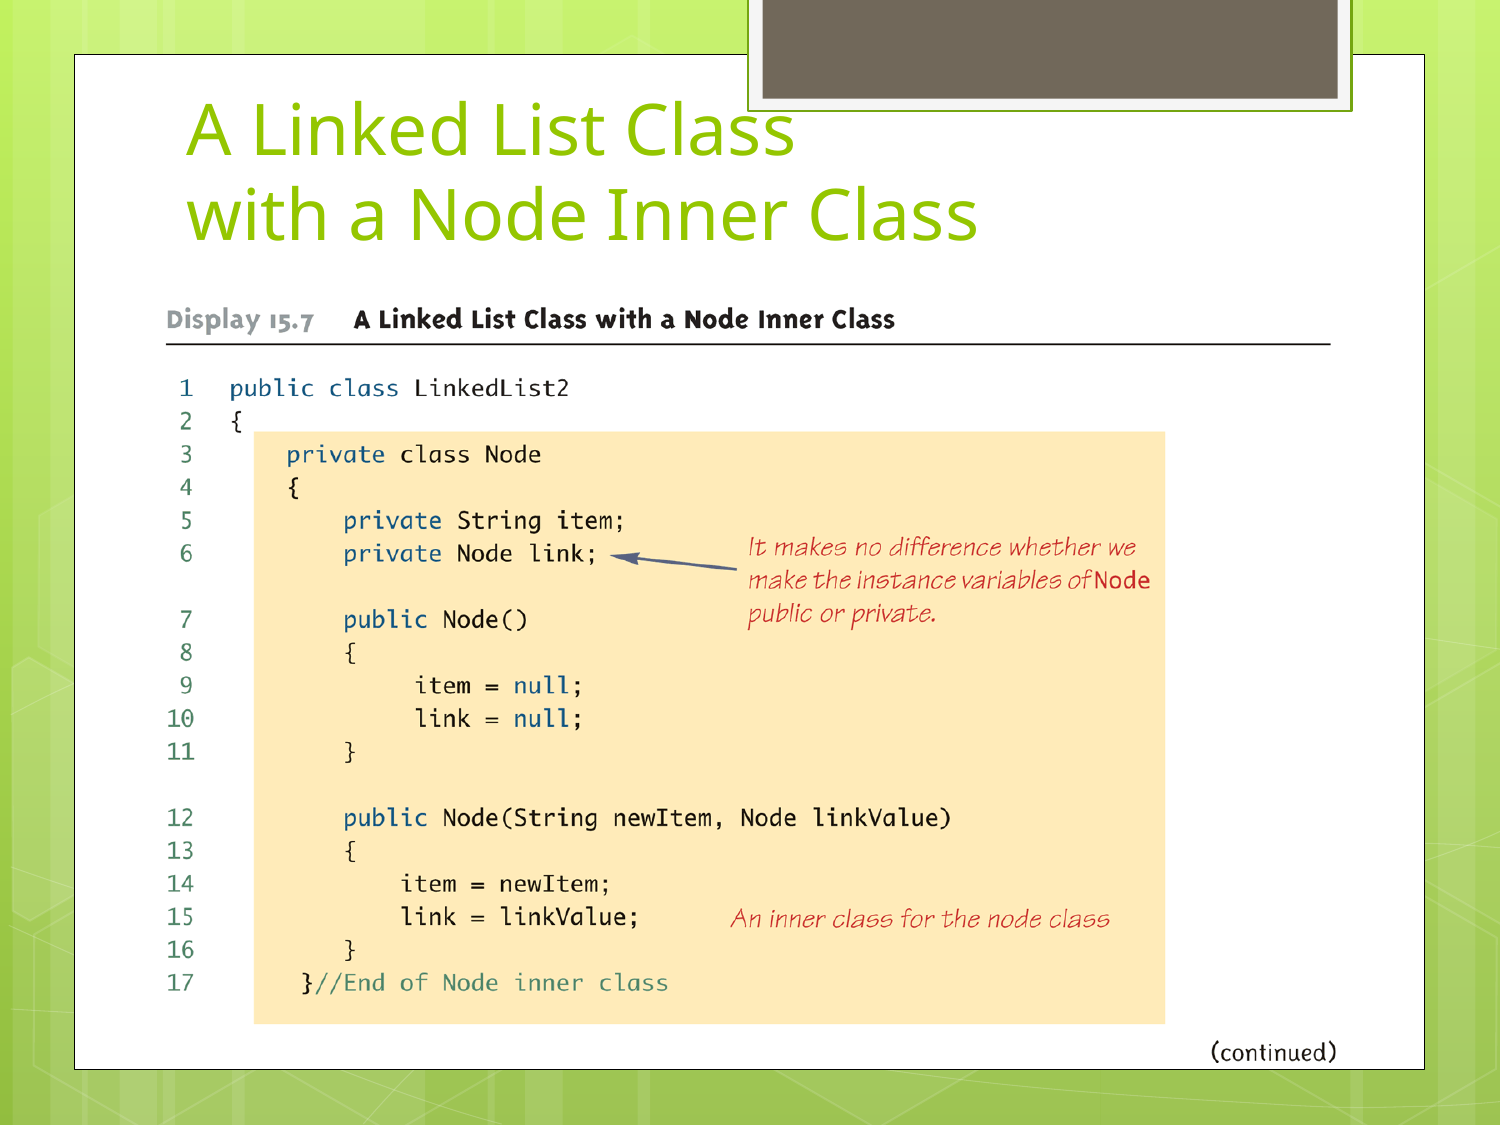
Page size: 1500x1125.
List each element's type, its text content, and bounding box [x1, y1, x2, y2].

title A Linked List Class with a Node Inner Class [171, 75, 1324, 263]
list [135, 287, 1365, 1063]
